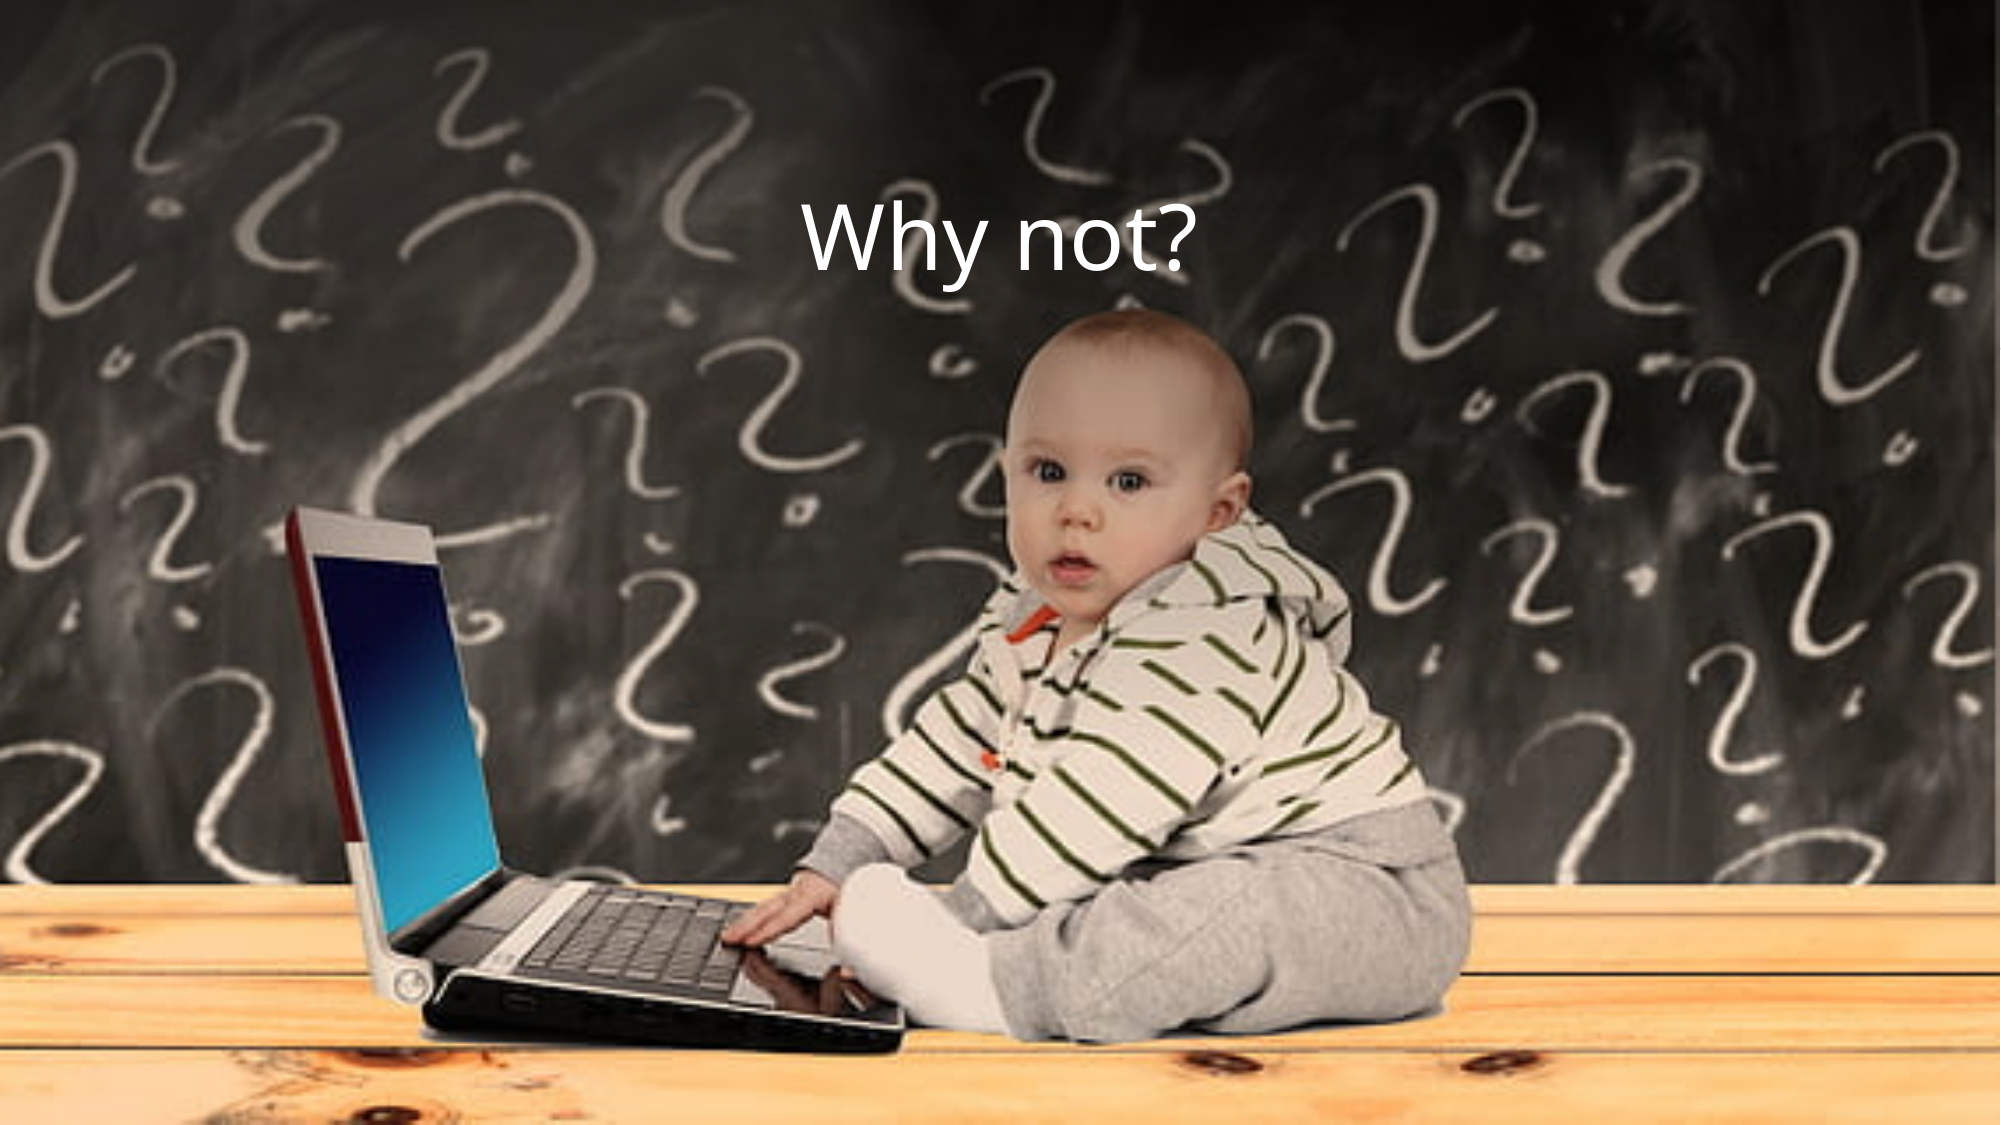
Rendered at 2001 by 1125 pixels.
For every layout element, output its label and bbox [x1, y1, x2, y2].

list [0, 0, 2000, 1125]
